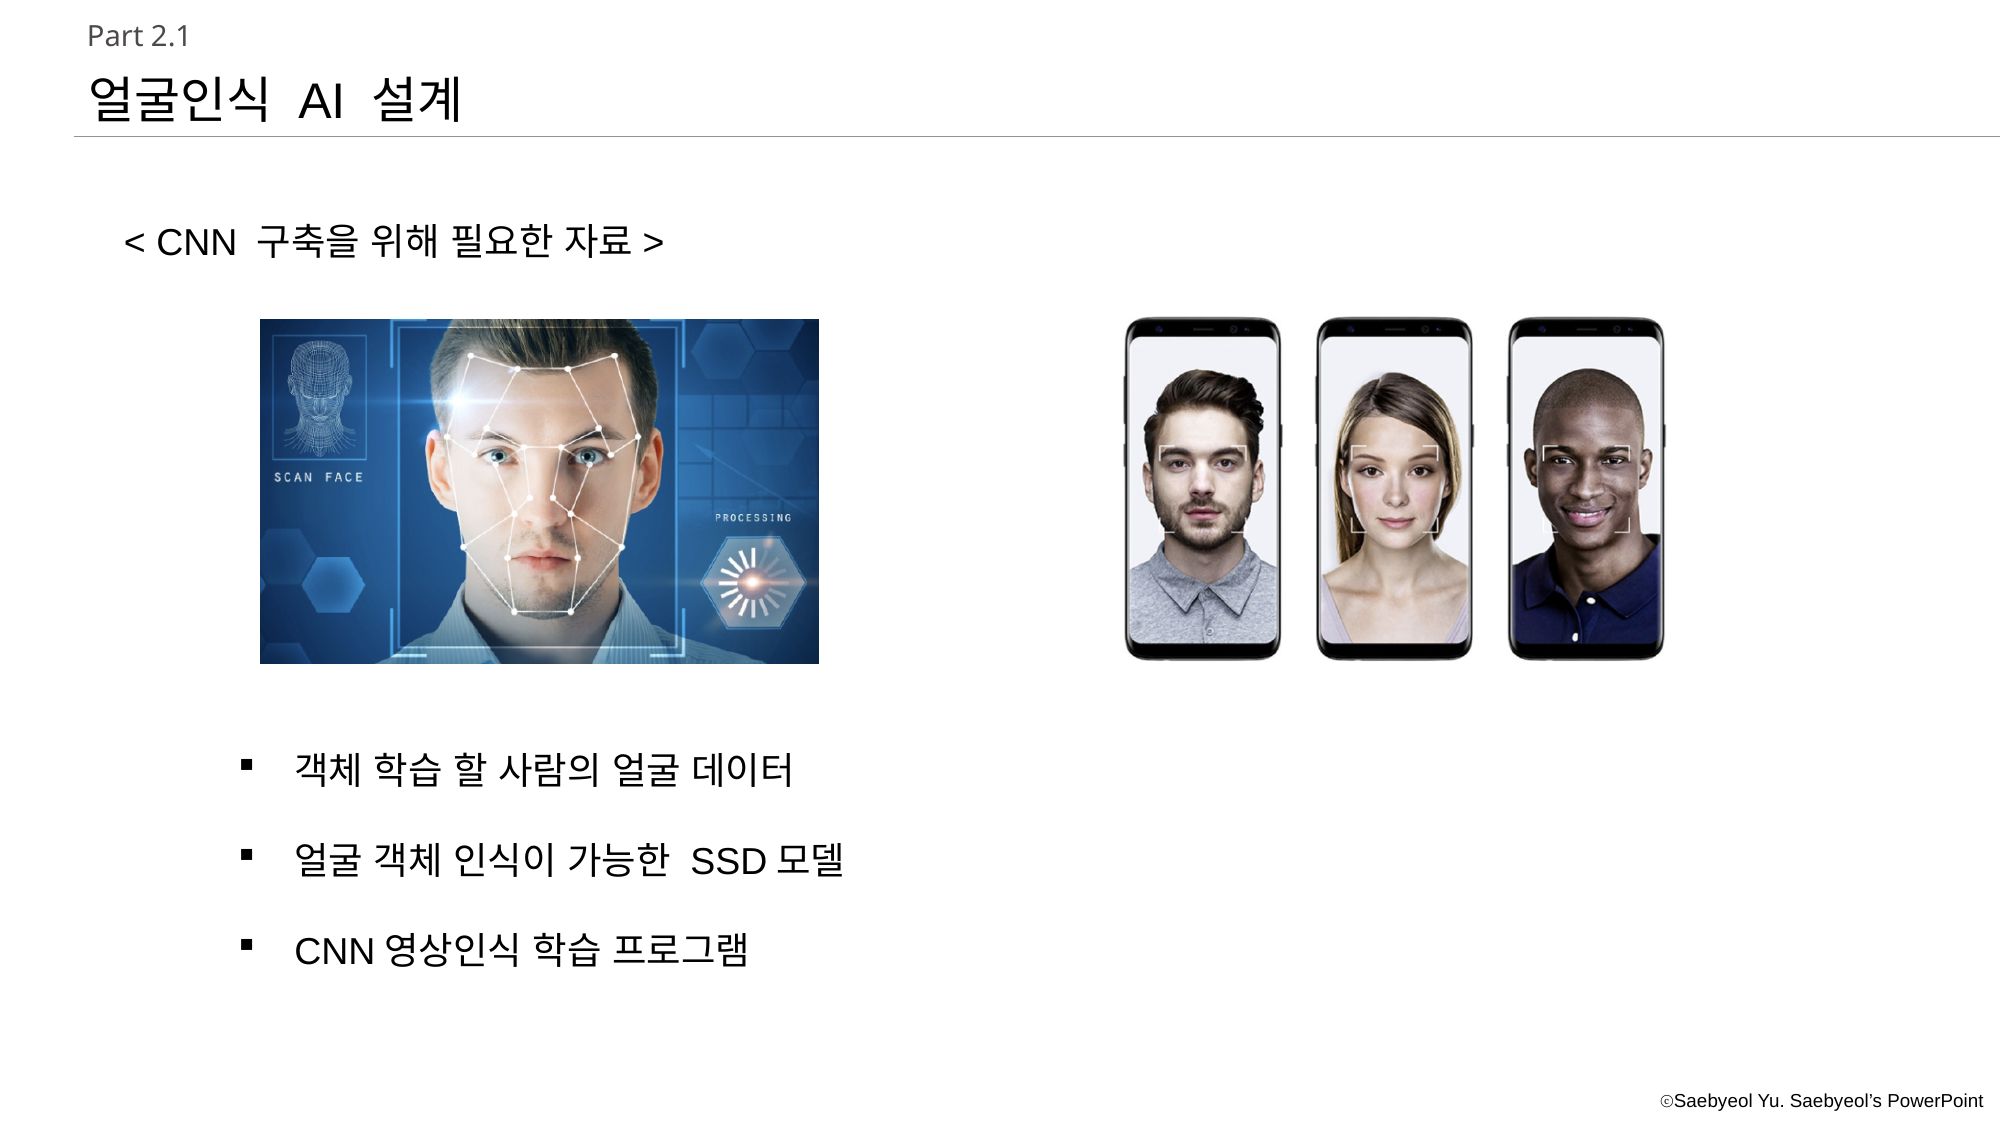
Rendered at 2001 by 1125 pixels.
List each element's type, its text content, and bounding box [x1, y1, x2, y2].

text_box < CNN 구축을 위해 필요한 자료> [109, 210, 1755, 271]
text_box 얼굴인식 AI 설계 [73, 61, 1613, 136]
picture [1099, 303, 1695, 681]
text_box 객체 학습 할 사람의 얼굴 데이터 얼굴 객체 인식이 가능한 SSD모델 CNN영상인식 학습 프로그램 [223, 739, 1777, 1025]
text_box Part 2.1 [72, 10, 208, 61]
picture [260, 319, 819, 664]
